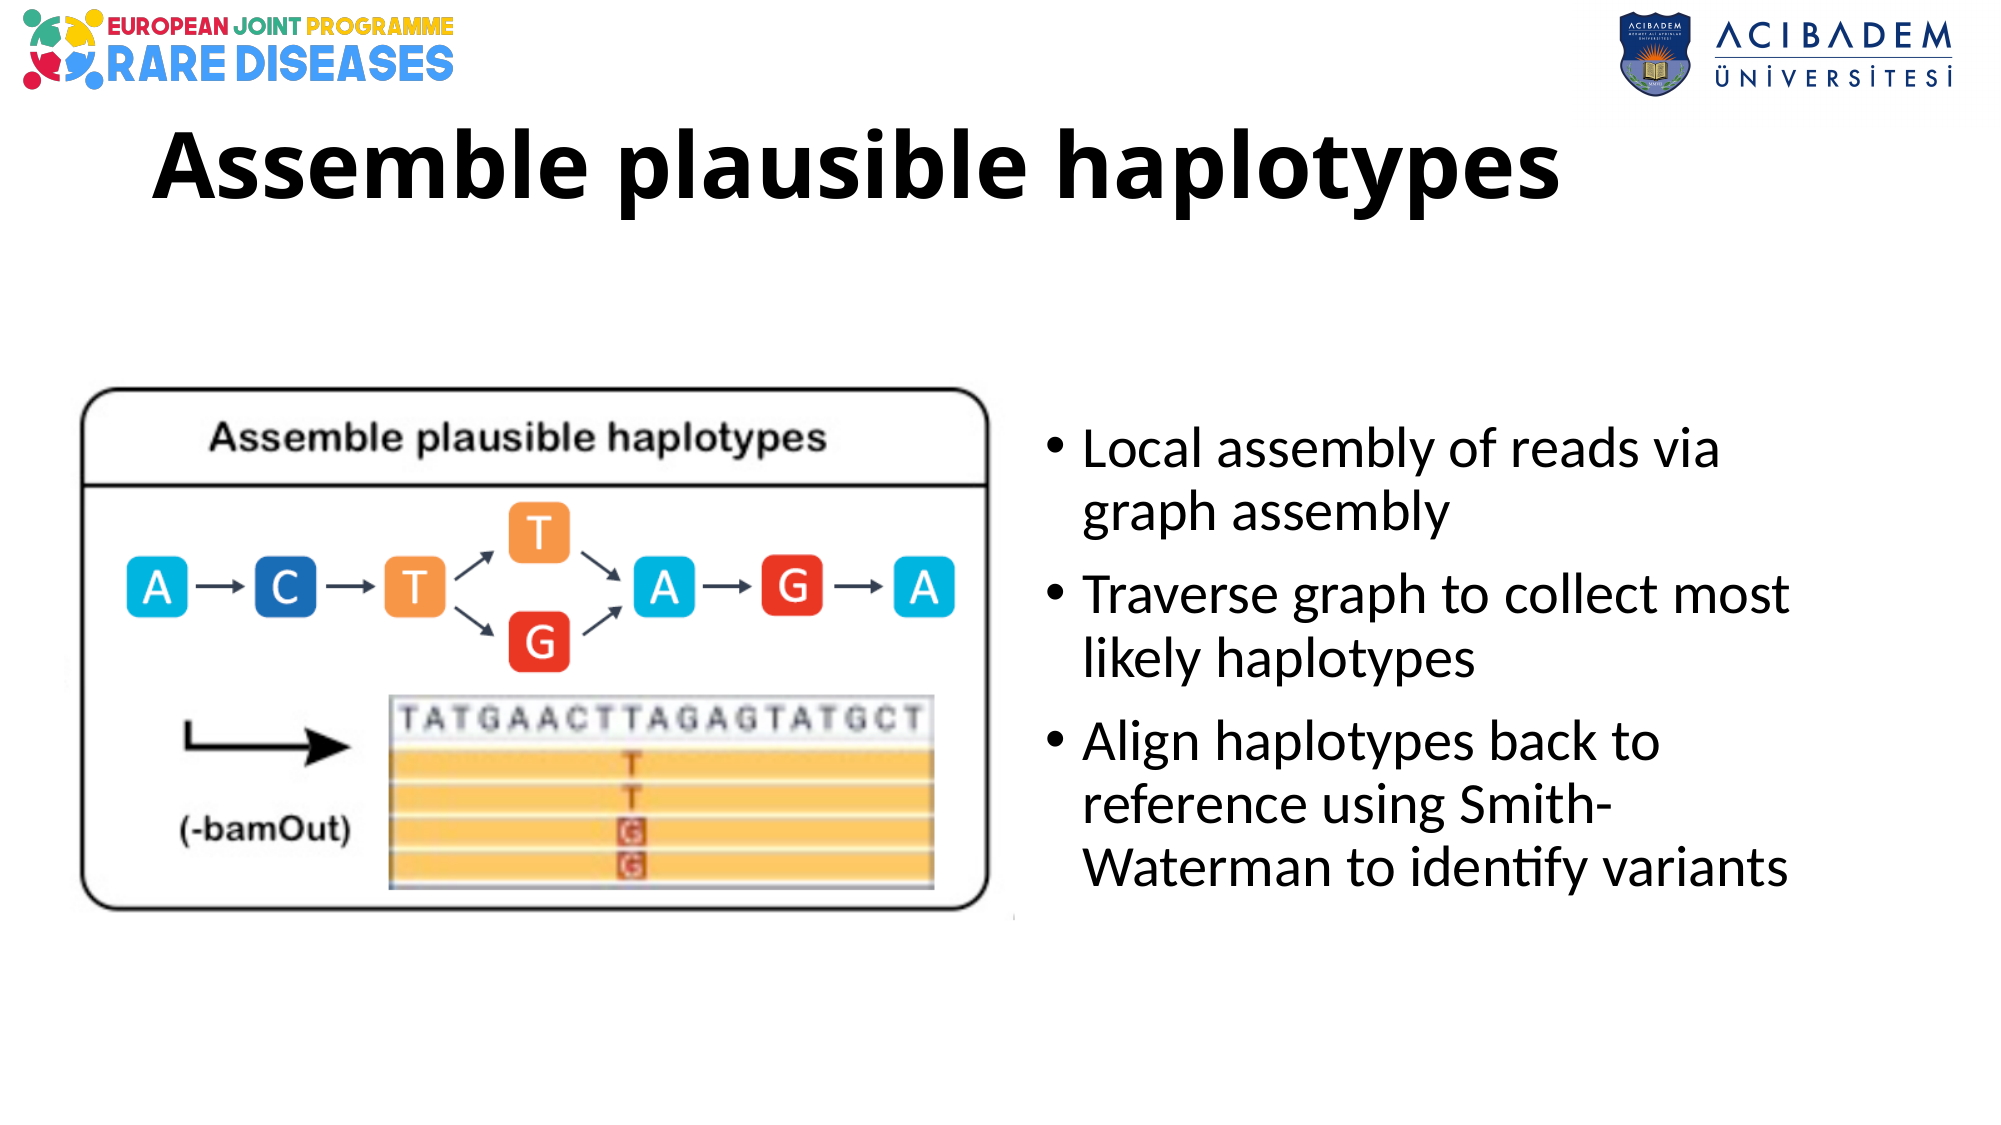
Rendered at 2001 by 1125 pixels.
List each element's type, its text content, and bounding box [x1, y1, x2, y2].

picture [12, 0, 464, 99]
list Local assembly of reads via graph assembly Traverse graph to collect most likely haplotypes Align haplotypes back to reference using Smith-Waterman to identify variants [1030, 409, 1863, 1014]
picture [27, 354, 1031, 959]
picture [1572, 0, 2000, 129]
title Assemble plausible haplotypes [137, 59, 1863, 278]
